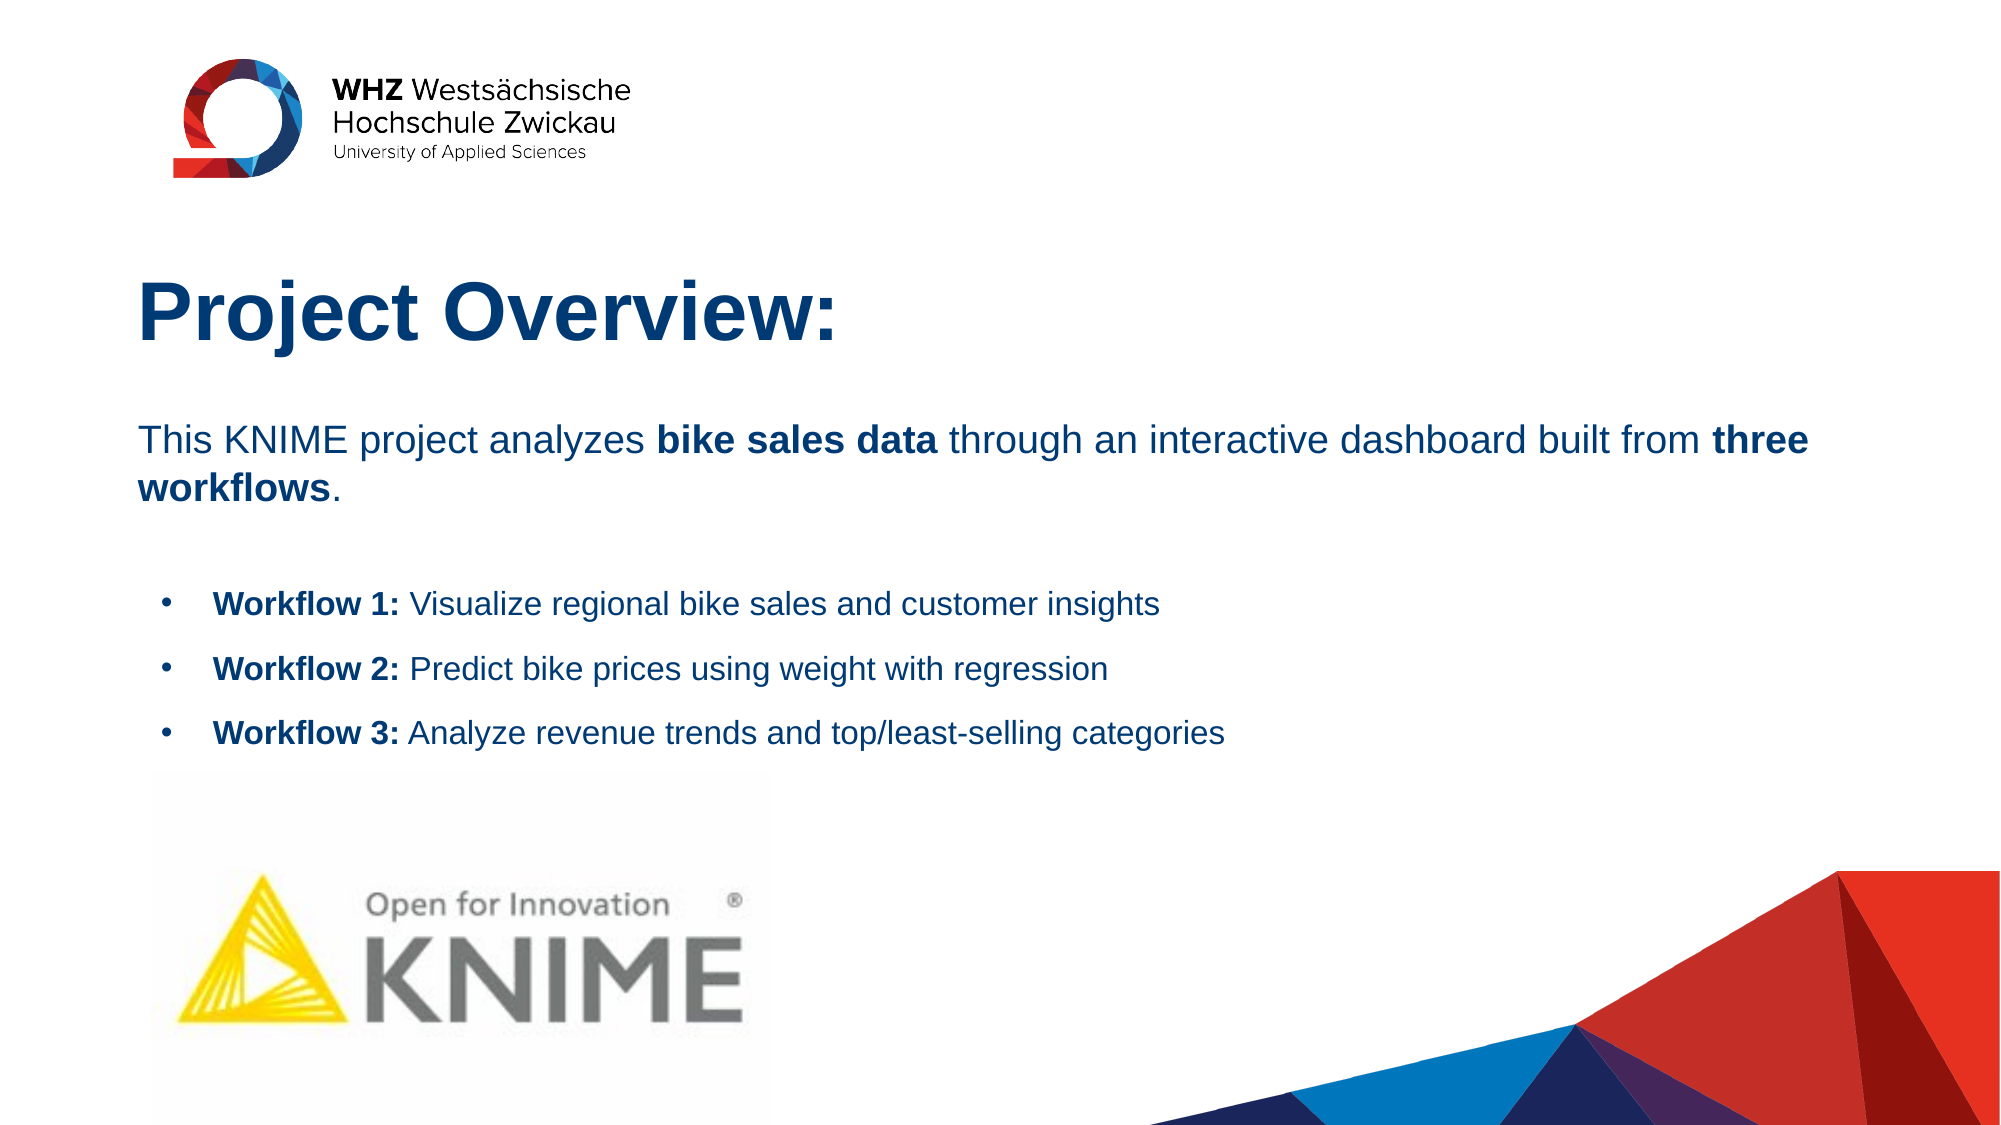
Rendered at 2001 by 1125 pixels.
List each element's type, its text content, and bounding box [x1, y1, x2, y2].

picture [150, 770, 770, 1125]
text_box Project Overview: [137, 258, 965, 364]
picture [1149, 871, 2000, 1125]
text_box This KNIME project analyzes bike sales data through an interactive dashboard built from three workflows. Workflow 1: Visualize regional bike sales and customer insights Workflow 2: Predict bike prices using weight with regression Workflow 3: Analyze revenue trends and top/least-selling categories [130, 407, 1921, 814]
picture [114, 0, 684, 237]
